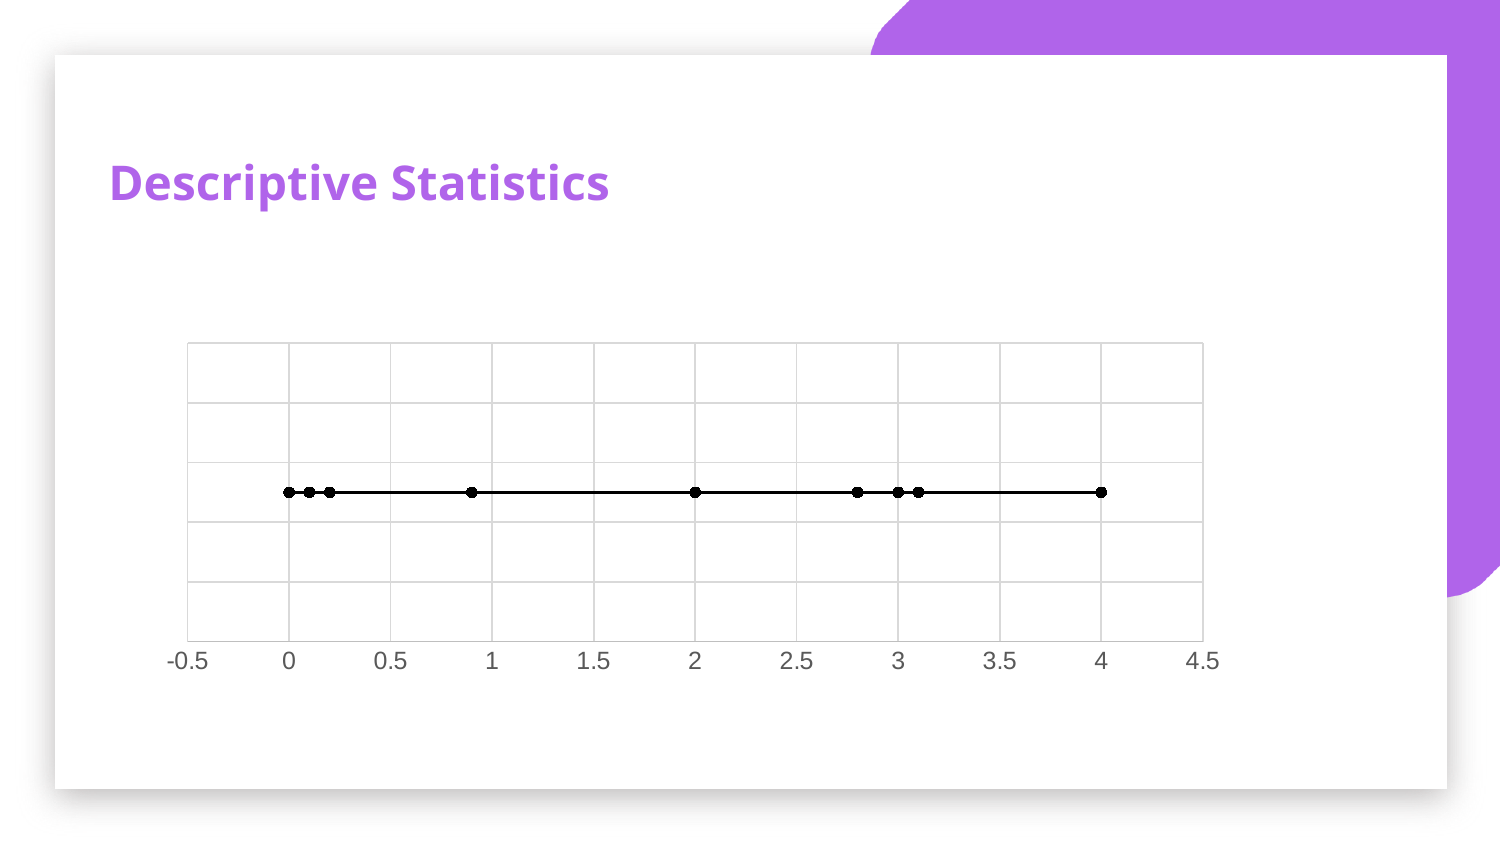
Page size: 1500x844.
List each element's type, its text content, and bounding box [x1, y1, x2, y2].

picture [0, 0, 1500, 844]
text_box Descriptive Statistics [93, 137, 1221, 219]
chart [149, 292, 1260, 675]
